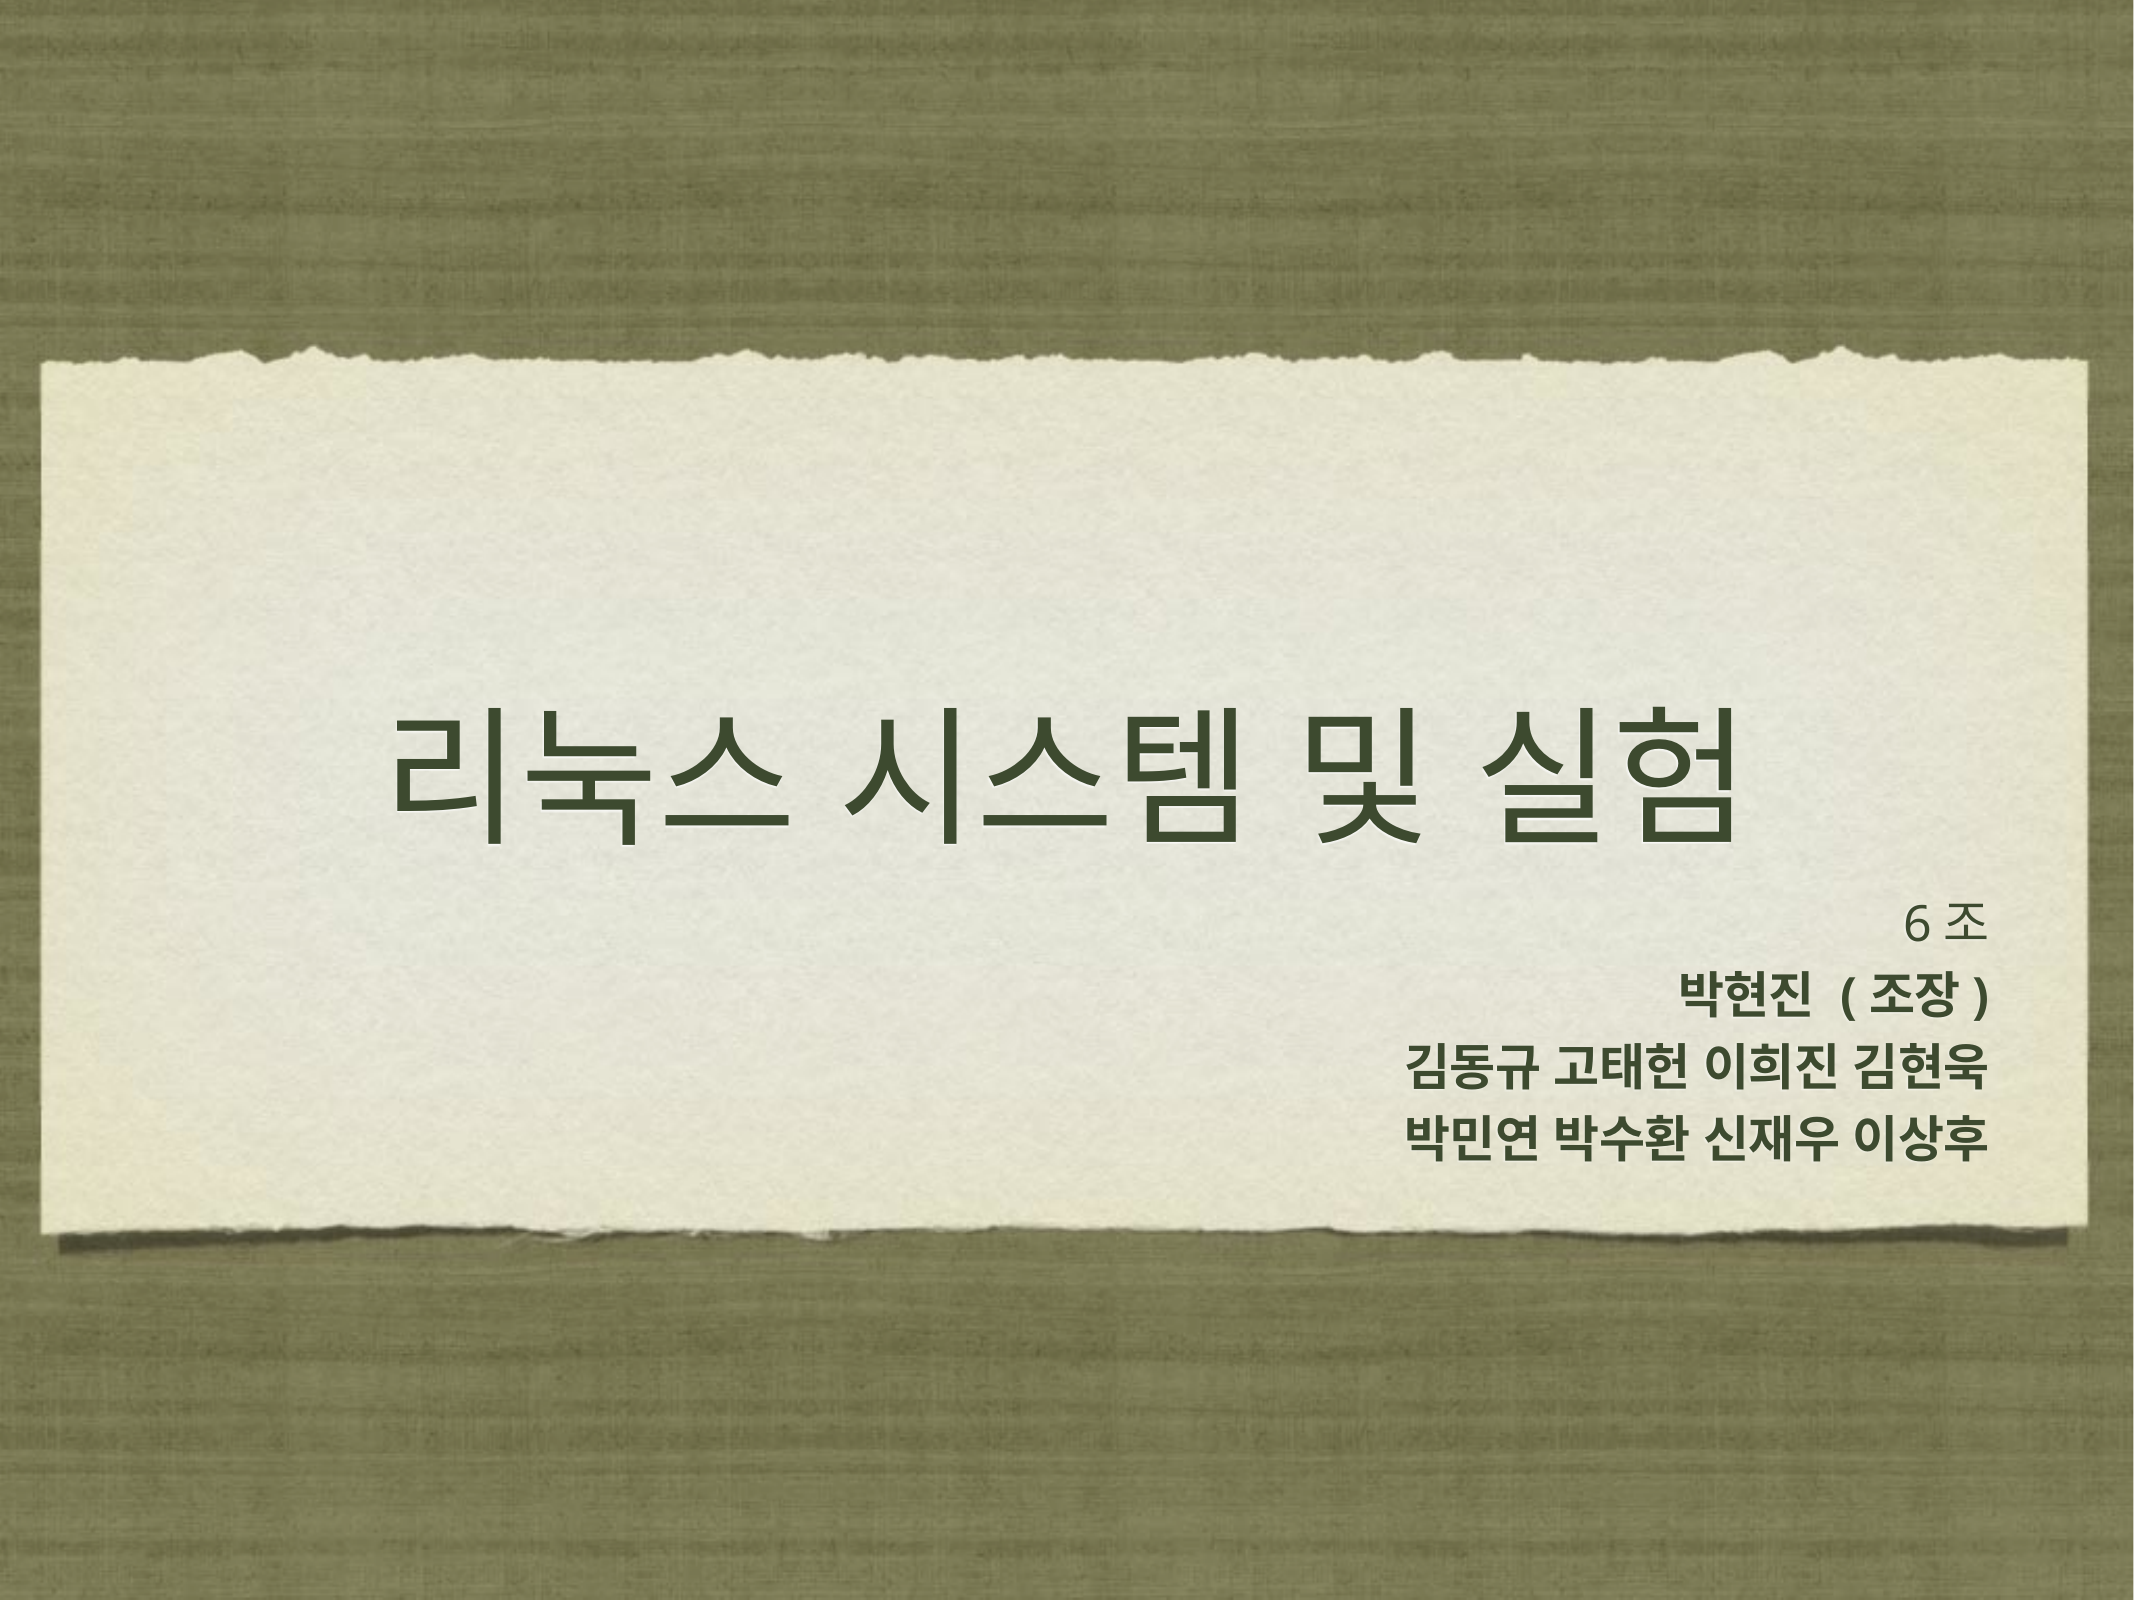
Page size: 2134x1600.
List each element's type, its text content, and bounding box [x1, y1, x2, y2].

list 6조 박현진 (조장) 김동규 고태헌 이희진 김현욱 박민연 박수환 신재우 이상후 [134, 870, 1999, 1305]
picture [0, 0, 2134, 1600]
title 리눅스 시스템 및 실험 [134, 499, 1999, 870]
